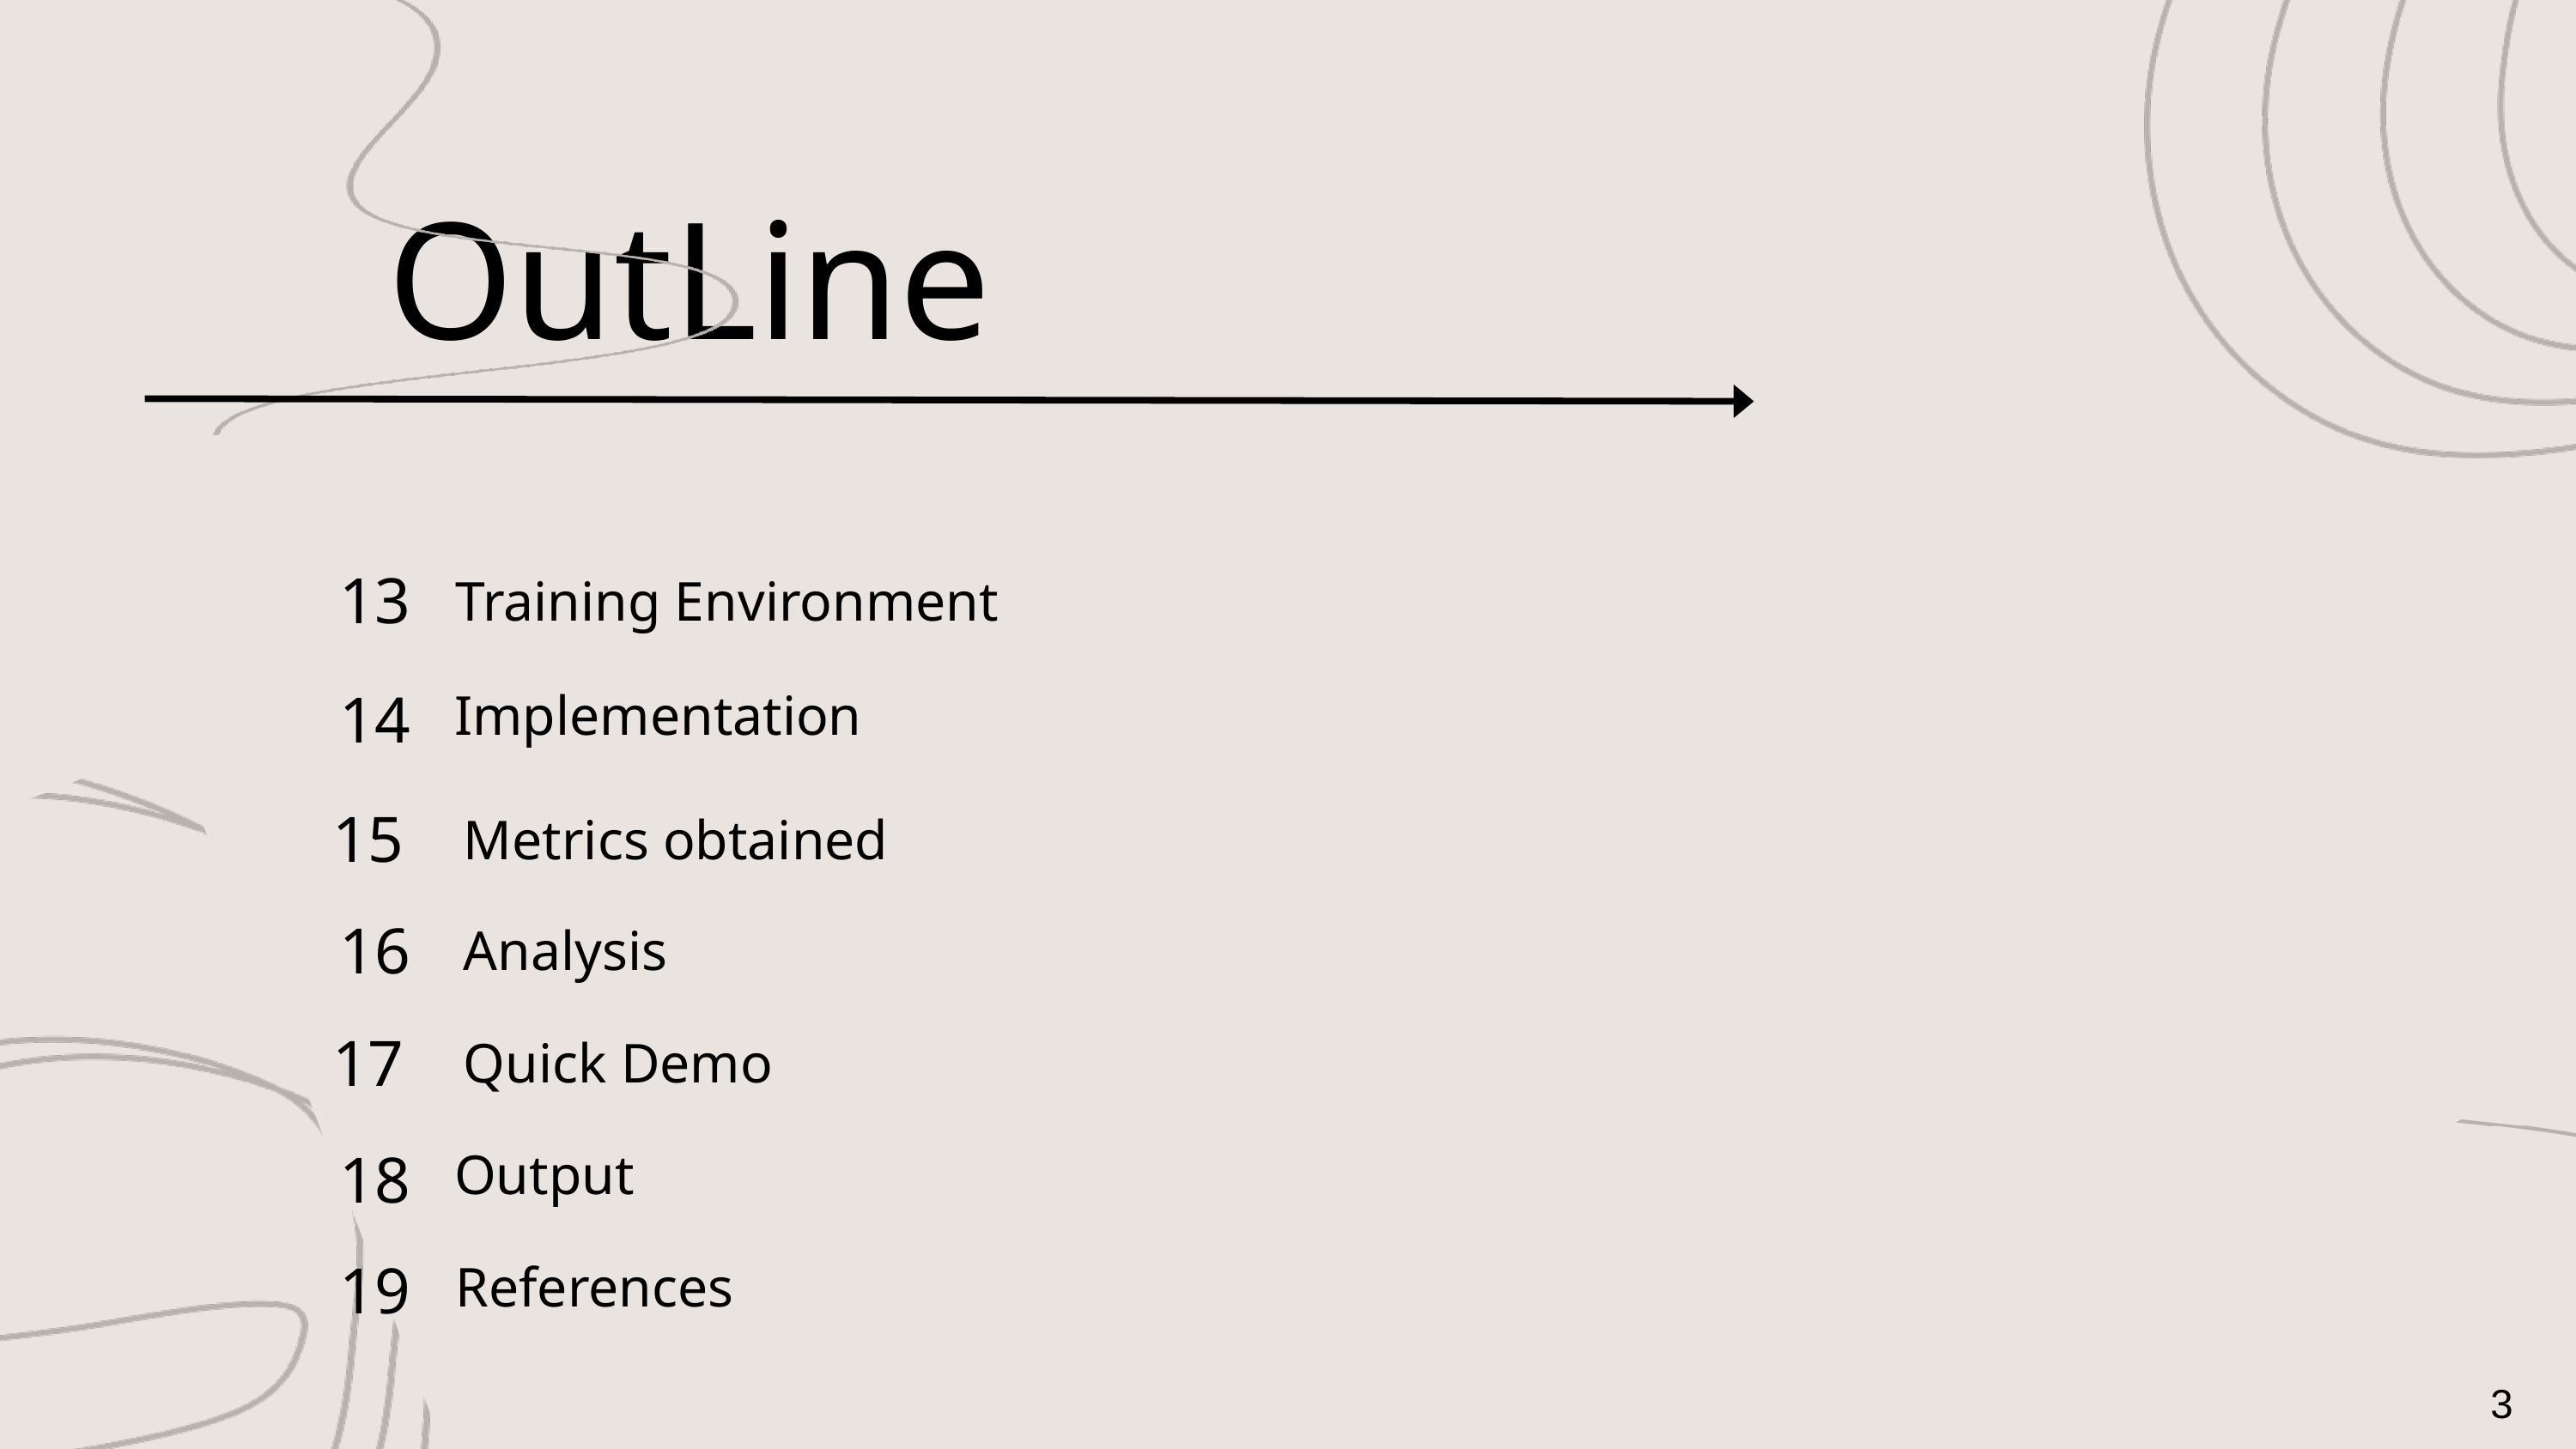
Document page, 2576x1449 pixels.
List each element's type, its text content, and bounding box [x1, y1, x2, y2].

text_box [0, 0, 746, 446]
text_box Output [454, 1151, 1091, 1206]
text_box [144, 392, 1754, 410]
text_box 15 [308, 811, 428, 875]
text_box [0, 743, 445, 1449]
text_box 17 [308, 1035, 428, 1099]
text_box Metrics obtained [463, 816, 996, 871]
text_box [2141, 0, 2576, 458]
text_box 19 [315, 1264, 435, 1327]
text_box [1957, 1058, 2576, 1449]
text_box 3 [2490, 1369, 2513, 1427]
text_box Analysis [463, 927, 996, 982]
text_box Implementation [454, 692, 987, 747]
text_box OutLine [737, 209, 1288, 372]
text_box References [455, 1264, 1255, 1319]
text_box Quick Demo [463, 1040, 996, 1094]
text_box Training Environment [455, 565, 1242, 632]
text_box 16 [315, 924, 435, 987]
text_box 14 [315, 693, 435, 756]
text_box 13 [315, 573, 435, 637]
text_box 18 [315, 1153, 435, 1216]
